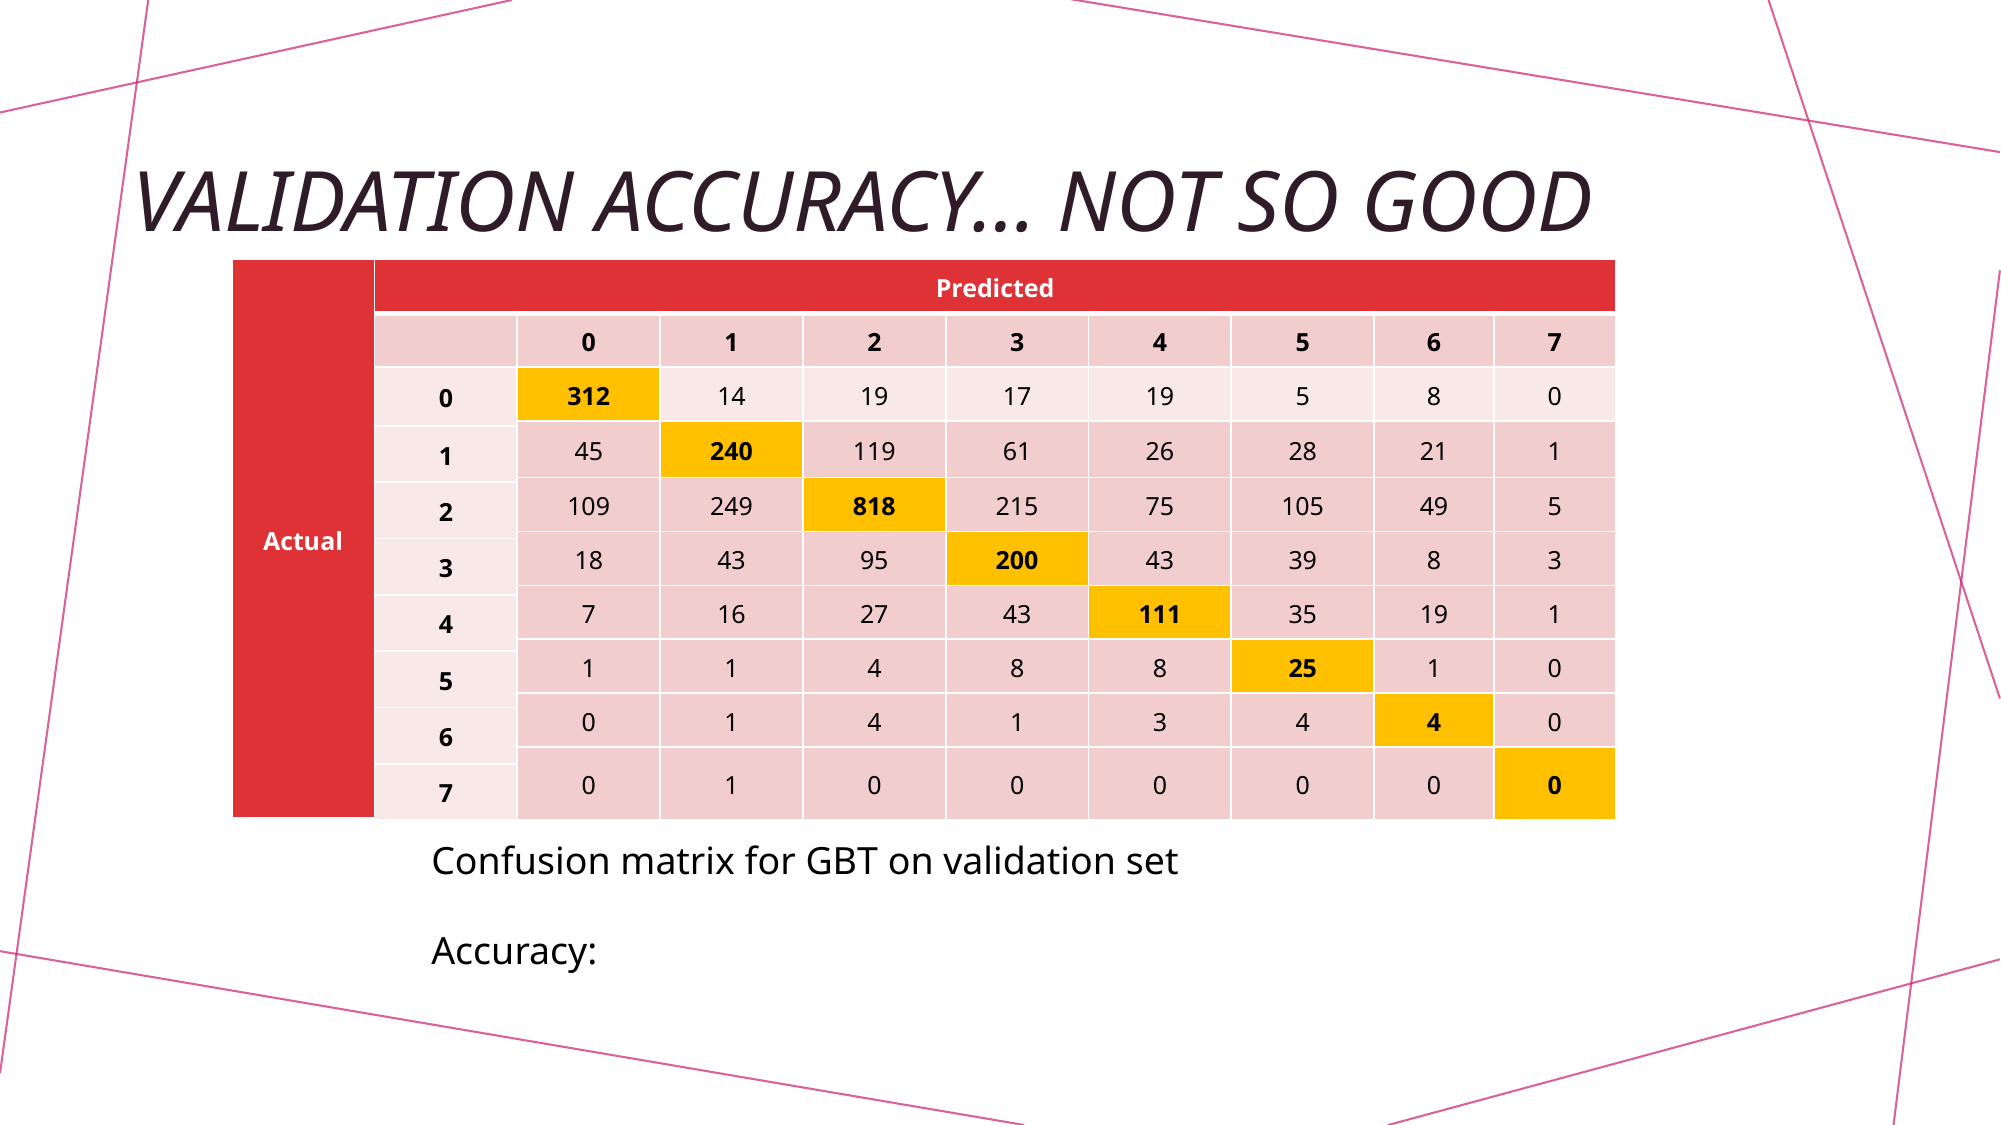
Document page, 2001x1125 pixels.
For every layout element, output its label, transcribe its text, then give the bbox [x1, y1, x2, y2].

table_cell 19 [1375, 586, 1493, 638]
table_cell 43 [661, 532, 802, 585]
table_cell 14 [661, 368, 802, 420]
table_cell 105 [1232, 478, 1373, 531]
table_cell 1 [661, 694, 802, 746]
table_cell 5 [375, 652, 516, 707]
table_cell 26 [1089, 422, 1230, 477]
table_cell 4 [1232, 694, 1373, 746]
table_cell 312 [518, 368, 659, 420]
table_cell 19 [804, 368, 945, 420]
table_cell 1 [375, 427, 516, 481]
table_cell 3 [1495, 532, 1615, 585]
table_cell 8 [1375, 368, 1493, 420]
table_cell 45 [518, 422, 659, 477]
table_header Predicted [375, 260, 1615, 311]
table_cell 27 [804, 586, 945, 638]
table_cell 0 [518, 316, 659, 366]
table_cell 8 [1089, 640, 1230, 692]
table_header Actual [233, 260, 374, 817]
table_cell 0 [1232, 748, 1373, 819]
table_cell 17 [947, 368, 1088, 420]
table_cell 249 [661, 478, 802, 531]
table_cell 1 [661, 640, 802, 692]
table_cell 2 [375, 483, 516, 538]
table_cell 4 [804, 640, 945, 692]
table_cell 1 [518, 640, 659, 692]
table_cell 0 [1495, 748, 1615, 819]
table_cell 7 [518, 586, 659, 638]
table_cell 215 [947, 478, 1088, 531]
table_cell 0 [1375, 748, 1493, 819]
table_cell 8 [947, 640, 1088, 692]
table_cell 21 [1375, 422, 1493, 477]
table_cell 0 [1495, 694, 1615, 746]
table_cell 18 [518, 532, 659, 585]
table_cell 75 [1089, 478, 1230, 531]
table_cell 8 [1375, 532, 1493, 585]
table_cell 4 [1375, 694, 1493, 746]
table_cell 109 [518, 478, 659, 531]
table_cell 95 [804, 532, 945, 585]
table_cell 0 [804, 748, 945, 819]
table_cell 119 [804, 422, 945, 477]
table_cell 240 [661, 422, 802, 477]
table_cell 7 [1495, 316, 1615, 366]
table_cell [375, 316, 516, 366]
table_cell 6 [375, 708, 516, 763]
table_cell 4 [1089, 316, 1230, 366]
table_cell 39 [1232, 532, 1373, 585]
table_cell 1 [661, 316, 802, 366]
table_cell 2 [804, 316, 945, 366]
table_cell 43 [947, 586, 1088, 638]
table_cell 4 [375, 596, 516, 650]
table_cell 16 [661, 586, 802, 638]
table_cell 200 [947, 532, 1088, 585]
table_cell 5 [1495, 478, 1615, 531]
table_cell 5 [1232, 368, 1373, 420]
table_cell 43 [1089, 532, 1230, 585]
table_cell 0 [518, 694, 659, 746]
table_cell 1 [1495, 586, 1615, 638]
table_cell 5 [1232, 316, 1373, 366]
table_cell 6 [1375, 316, 1493, 366]
table_cell 28 [1232, 422, 1373, 477]
table_cell 111 [1089, 586, 1230, 638]
table_cell 0 [947, 748, 1088, 819]
table_cell 1 [947, 694, 1088, 746]
title Validation Accuracy… not so good [117, 91, 1950, 319]
table_cell 0 [1495, 640, 1615, 692]
table_cell 3 [1089, 694, 1230, 746]
table_cell 7 [375, 765, 516, 819]
table_cell 3 [947, 316, 1088, 366]
table_cell 818 [804, 478, 945, 531]
table_cell 0 [1495, 368, 1615, 420]
table_cell 1 [1495, 422, 1615, 477]
table_cell 19 [1089, 368, 1230, 420]
table_cell 25 [1232, 640, 1373, 692]
table_cell 61 [947, 422, 1088, 477]
table_cell 35 [1232, 586, 1373, 638]
table_cell 3 [375, 539, 516, 594]
table_cell 49 [1375, 478, 1493, 531]
table_cell 0 [375, 368, 516, 425]
table_cell 4 [804, 694, 945, 746]
table_cell 1 [661, 748, 802, 819]
table_cell 0 [518, 748, 659, 819]
table_cell 0 [1089, 748, 1230, 819]
table_cell 1 [1375, 640, 1493, 692]
